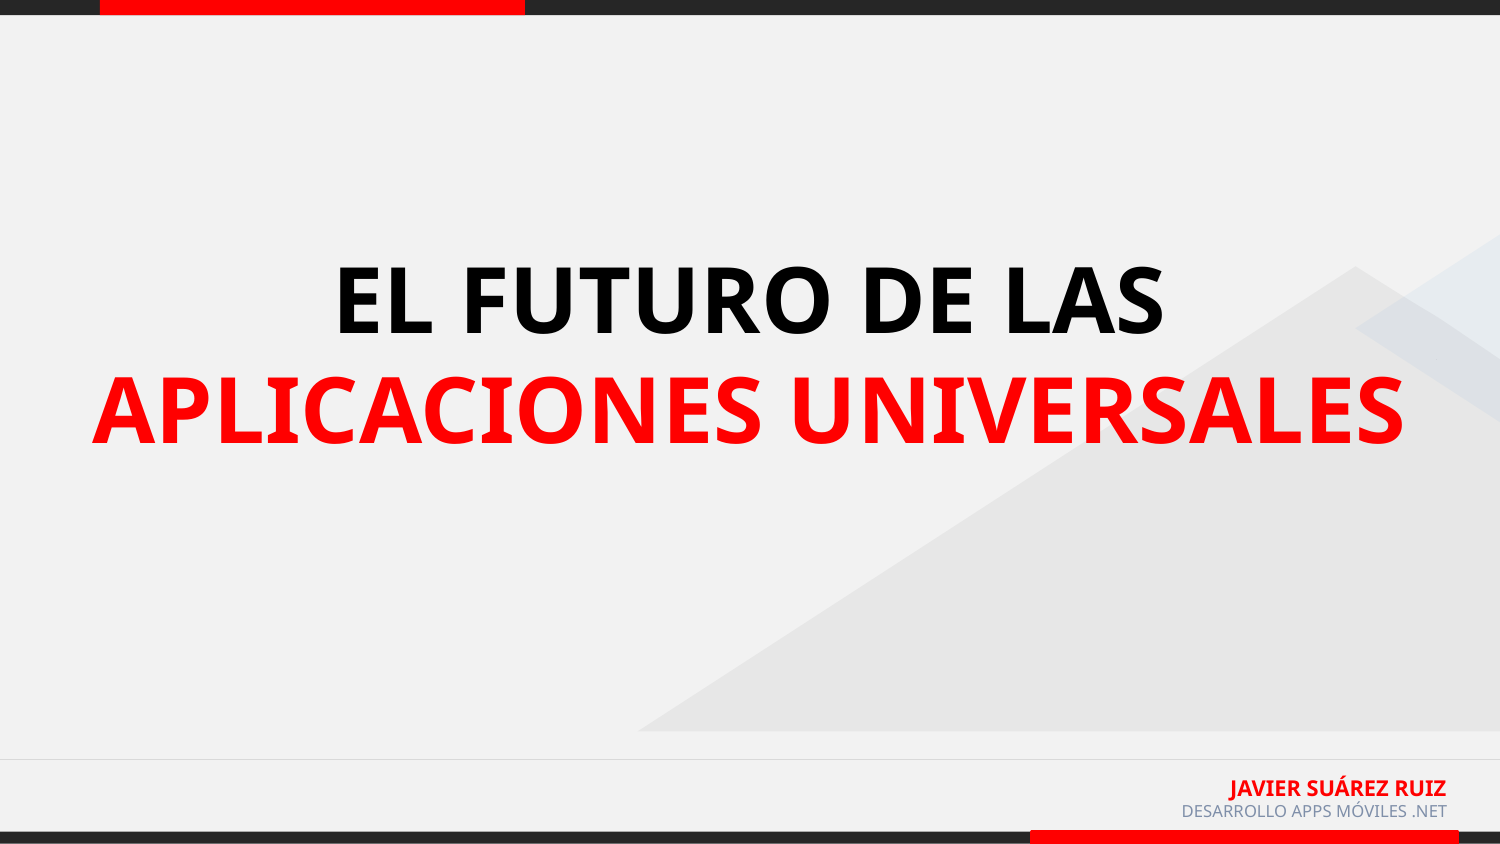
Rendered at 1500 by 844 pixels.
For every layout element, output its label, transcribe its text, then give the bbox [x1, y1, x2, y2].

text_box EL FUTURO DE LAS APLICACIONES UNIVERSALES [74, 234, 1425, 481]
